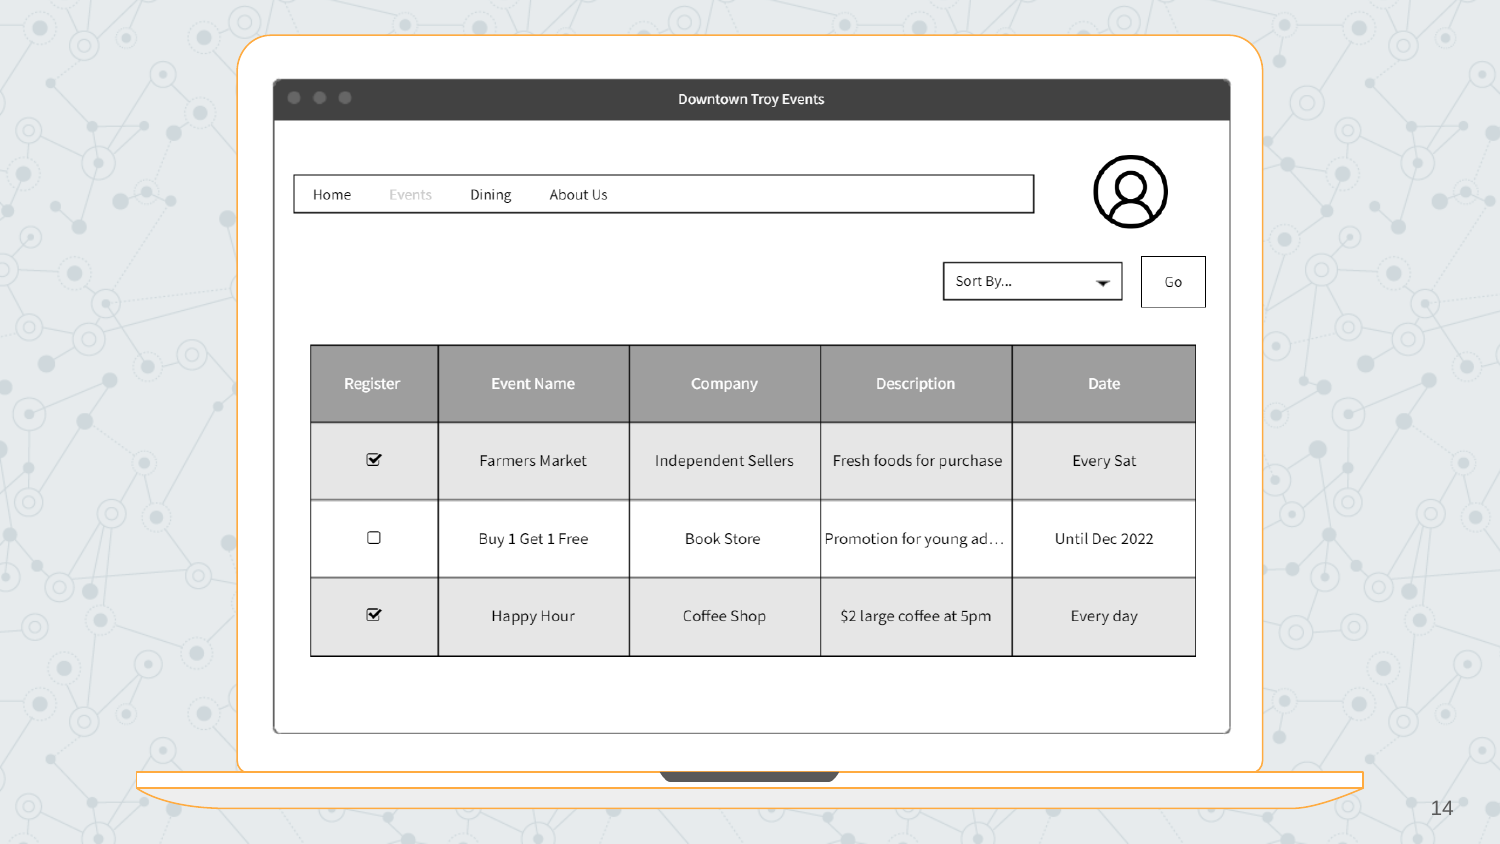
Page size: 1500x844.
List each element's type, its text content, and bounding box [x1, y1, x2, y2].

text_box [136, 34, 1364, 809]
slide_number ‹#› [1378, 779, 1469, 844]
picture [265, 77, 1235, 739]
